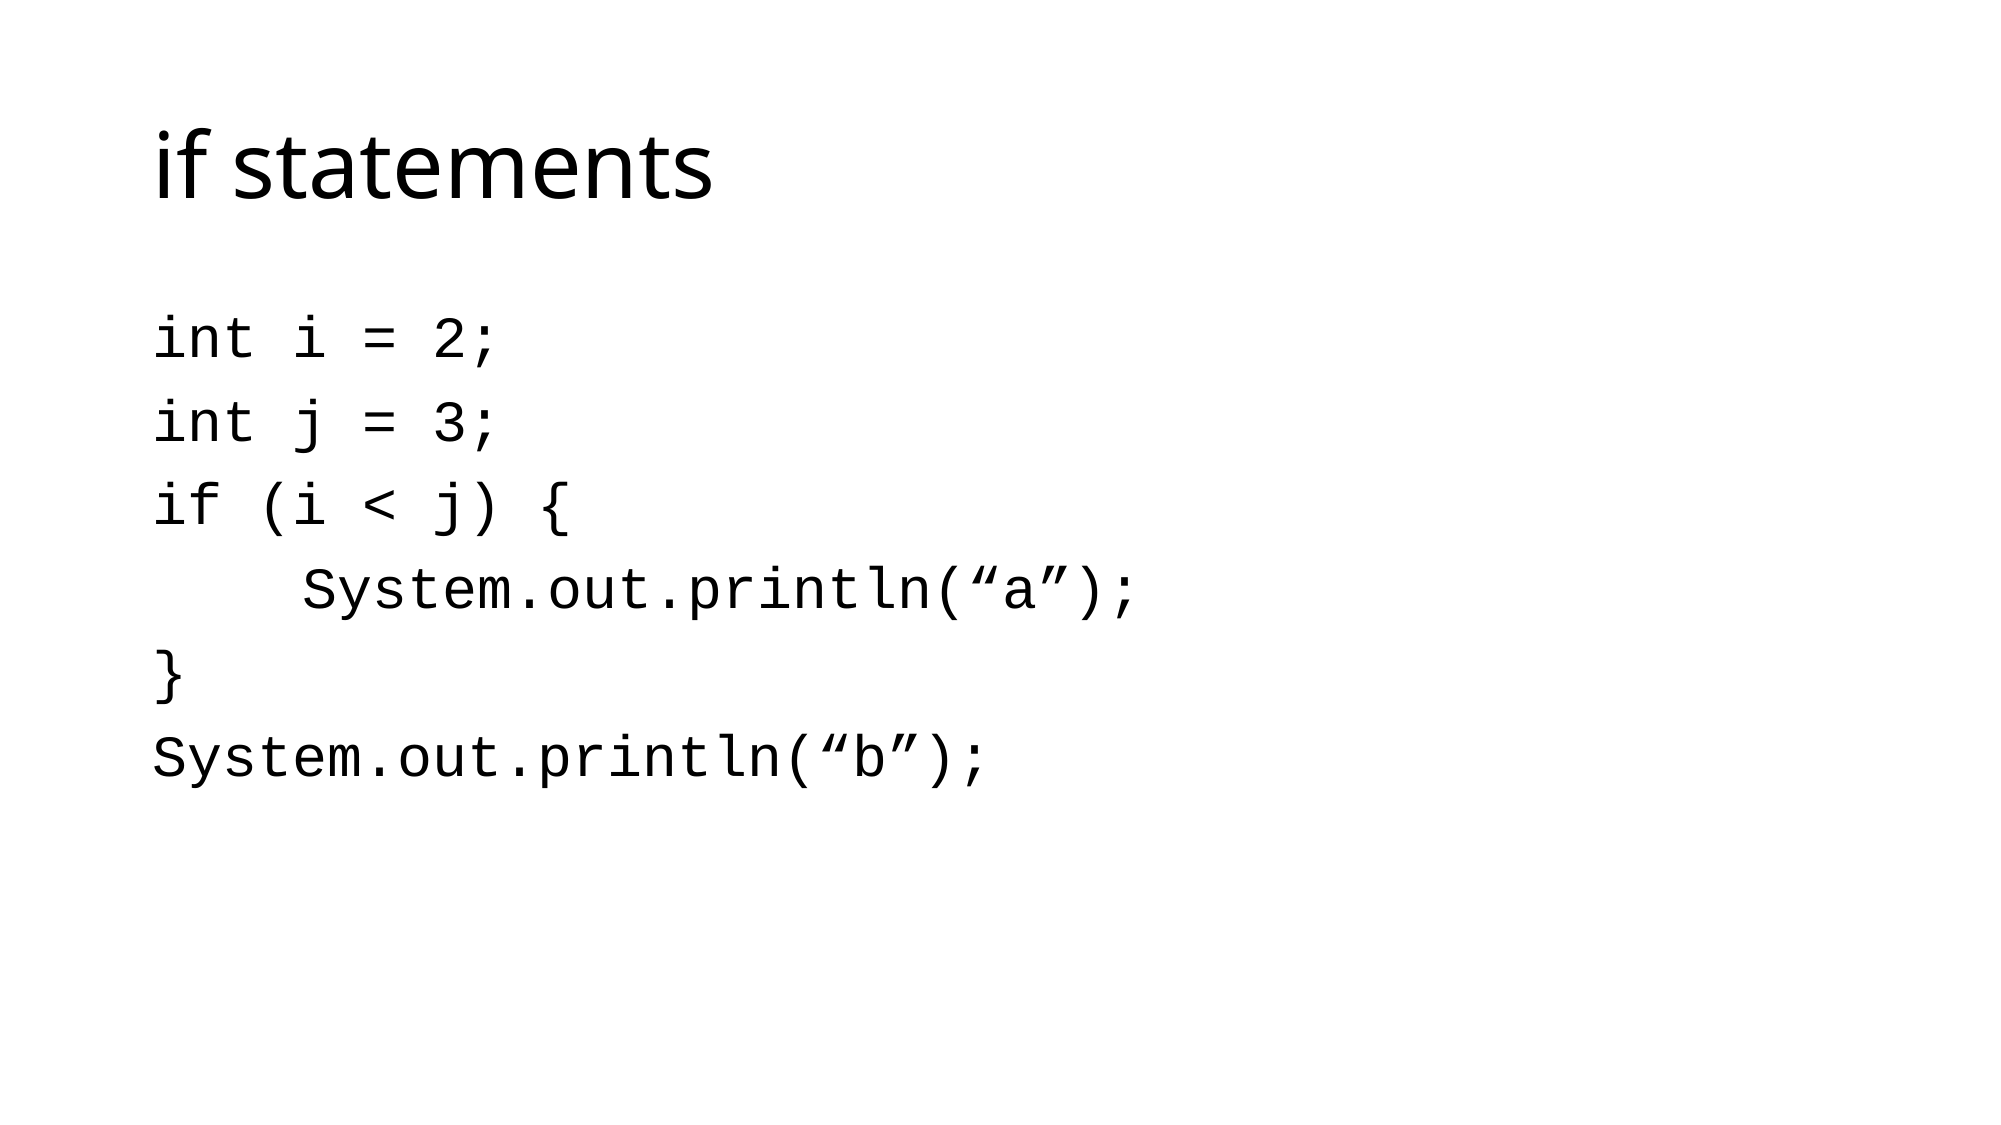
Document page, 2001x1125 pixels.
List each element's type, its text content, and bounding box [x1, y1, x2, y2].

list int i = 2; int j = 3; if (i < j) { System.out.println(“a”); } System.out.println(“b”); [137, 299, 1863, 1014]
title if statements [137, 59, 1863, 278]
